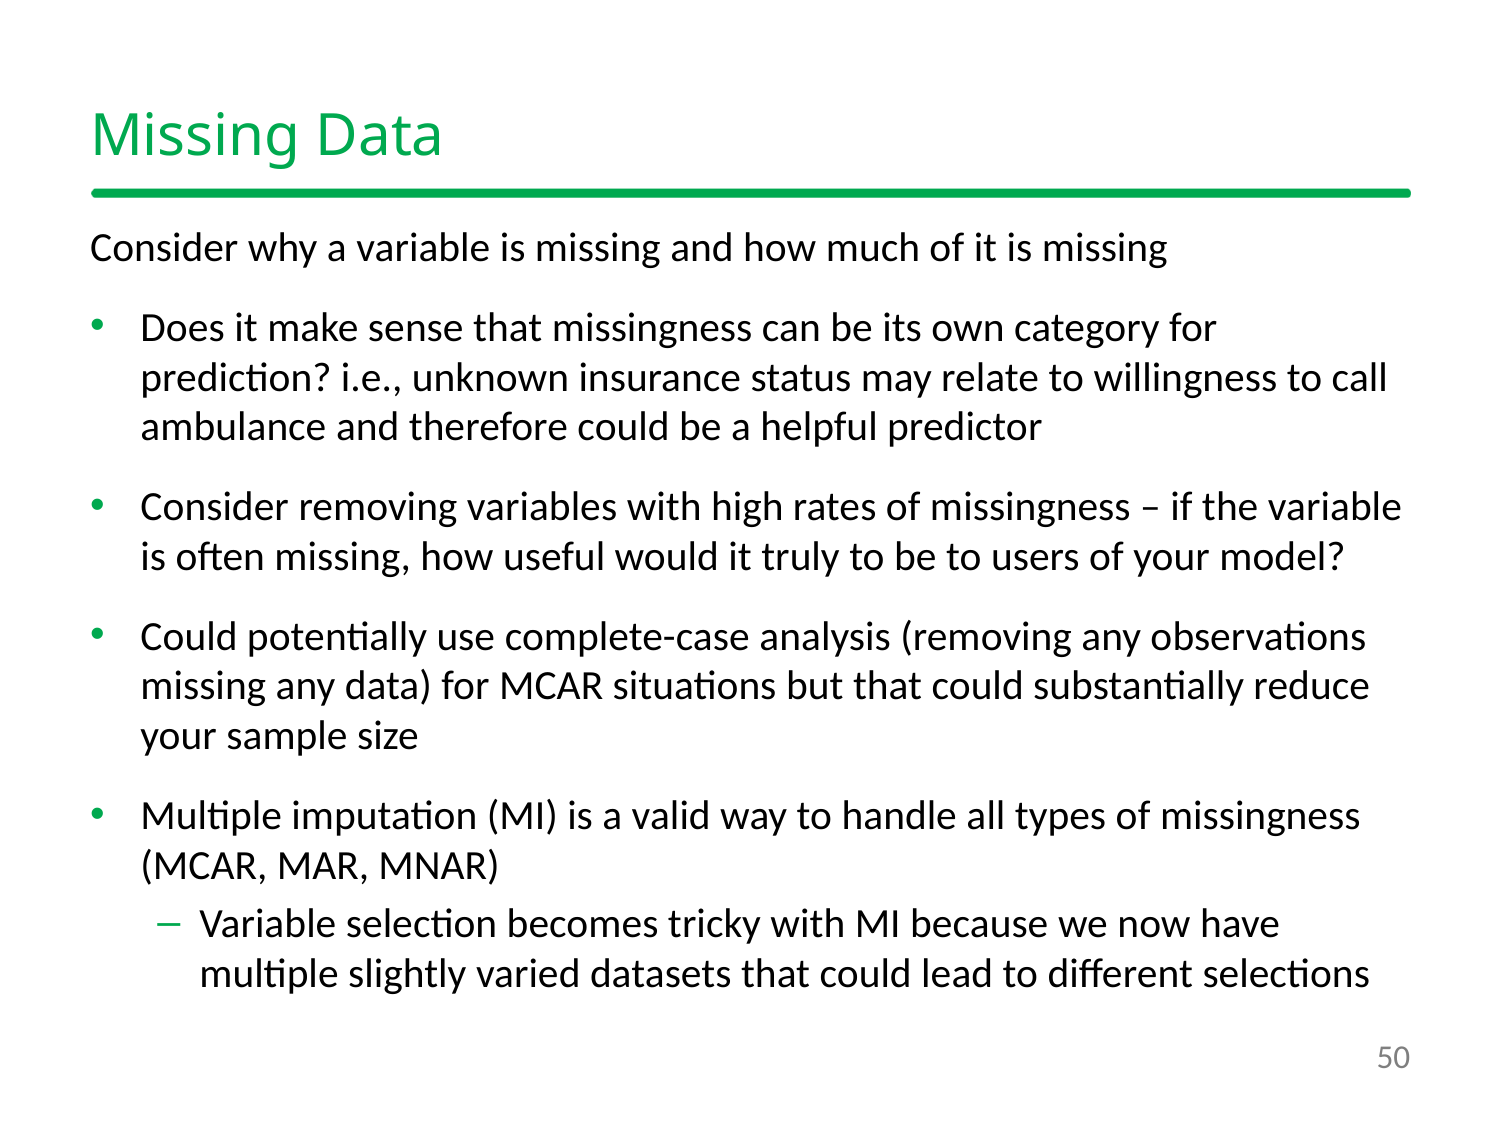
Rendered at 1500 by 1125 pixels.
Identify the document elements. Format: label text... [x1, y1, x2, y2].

title Missing Data [75, 45, 1425, 175]
picture [91, 188, 1411, 198]
list Consider why a variable is missing and how much of it is missing Does it make sense that missingness can be its own category for prediction? i.e., unknown insurance status may relate to willingness to call ambulance and therefore could be a helpful predictor Consider removing variables with high rates of missingness – if the variable is often missing, how useful would it truly to be to users of your model? Could potentially use complete-case analysis (removing any observations missing any data) for MCAR situations but that could substantially reduce your sample size Multiple imputation (MI) is a valid way to handle all types of missingness (MCAR, MAR, MNAR) Variable selection becomes tricky with MI because we now have multiple slightly varied datasets that could lead to different selections [75, 212, 1425, 1025]
